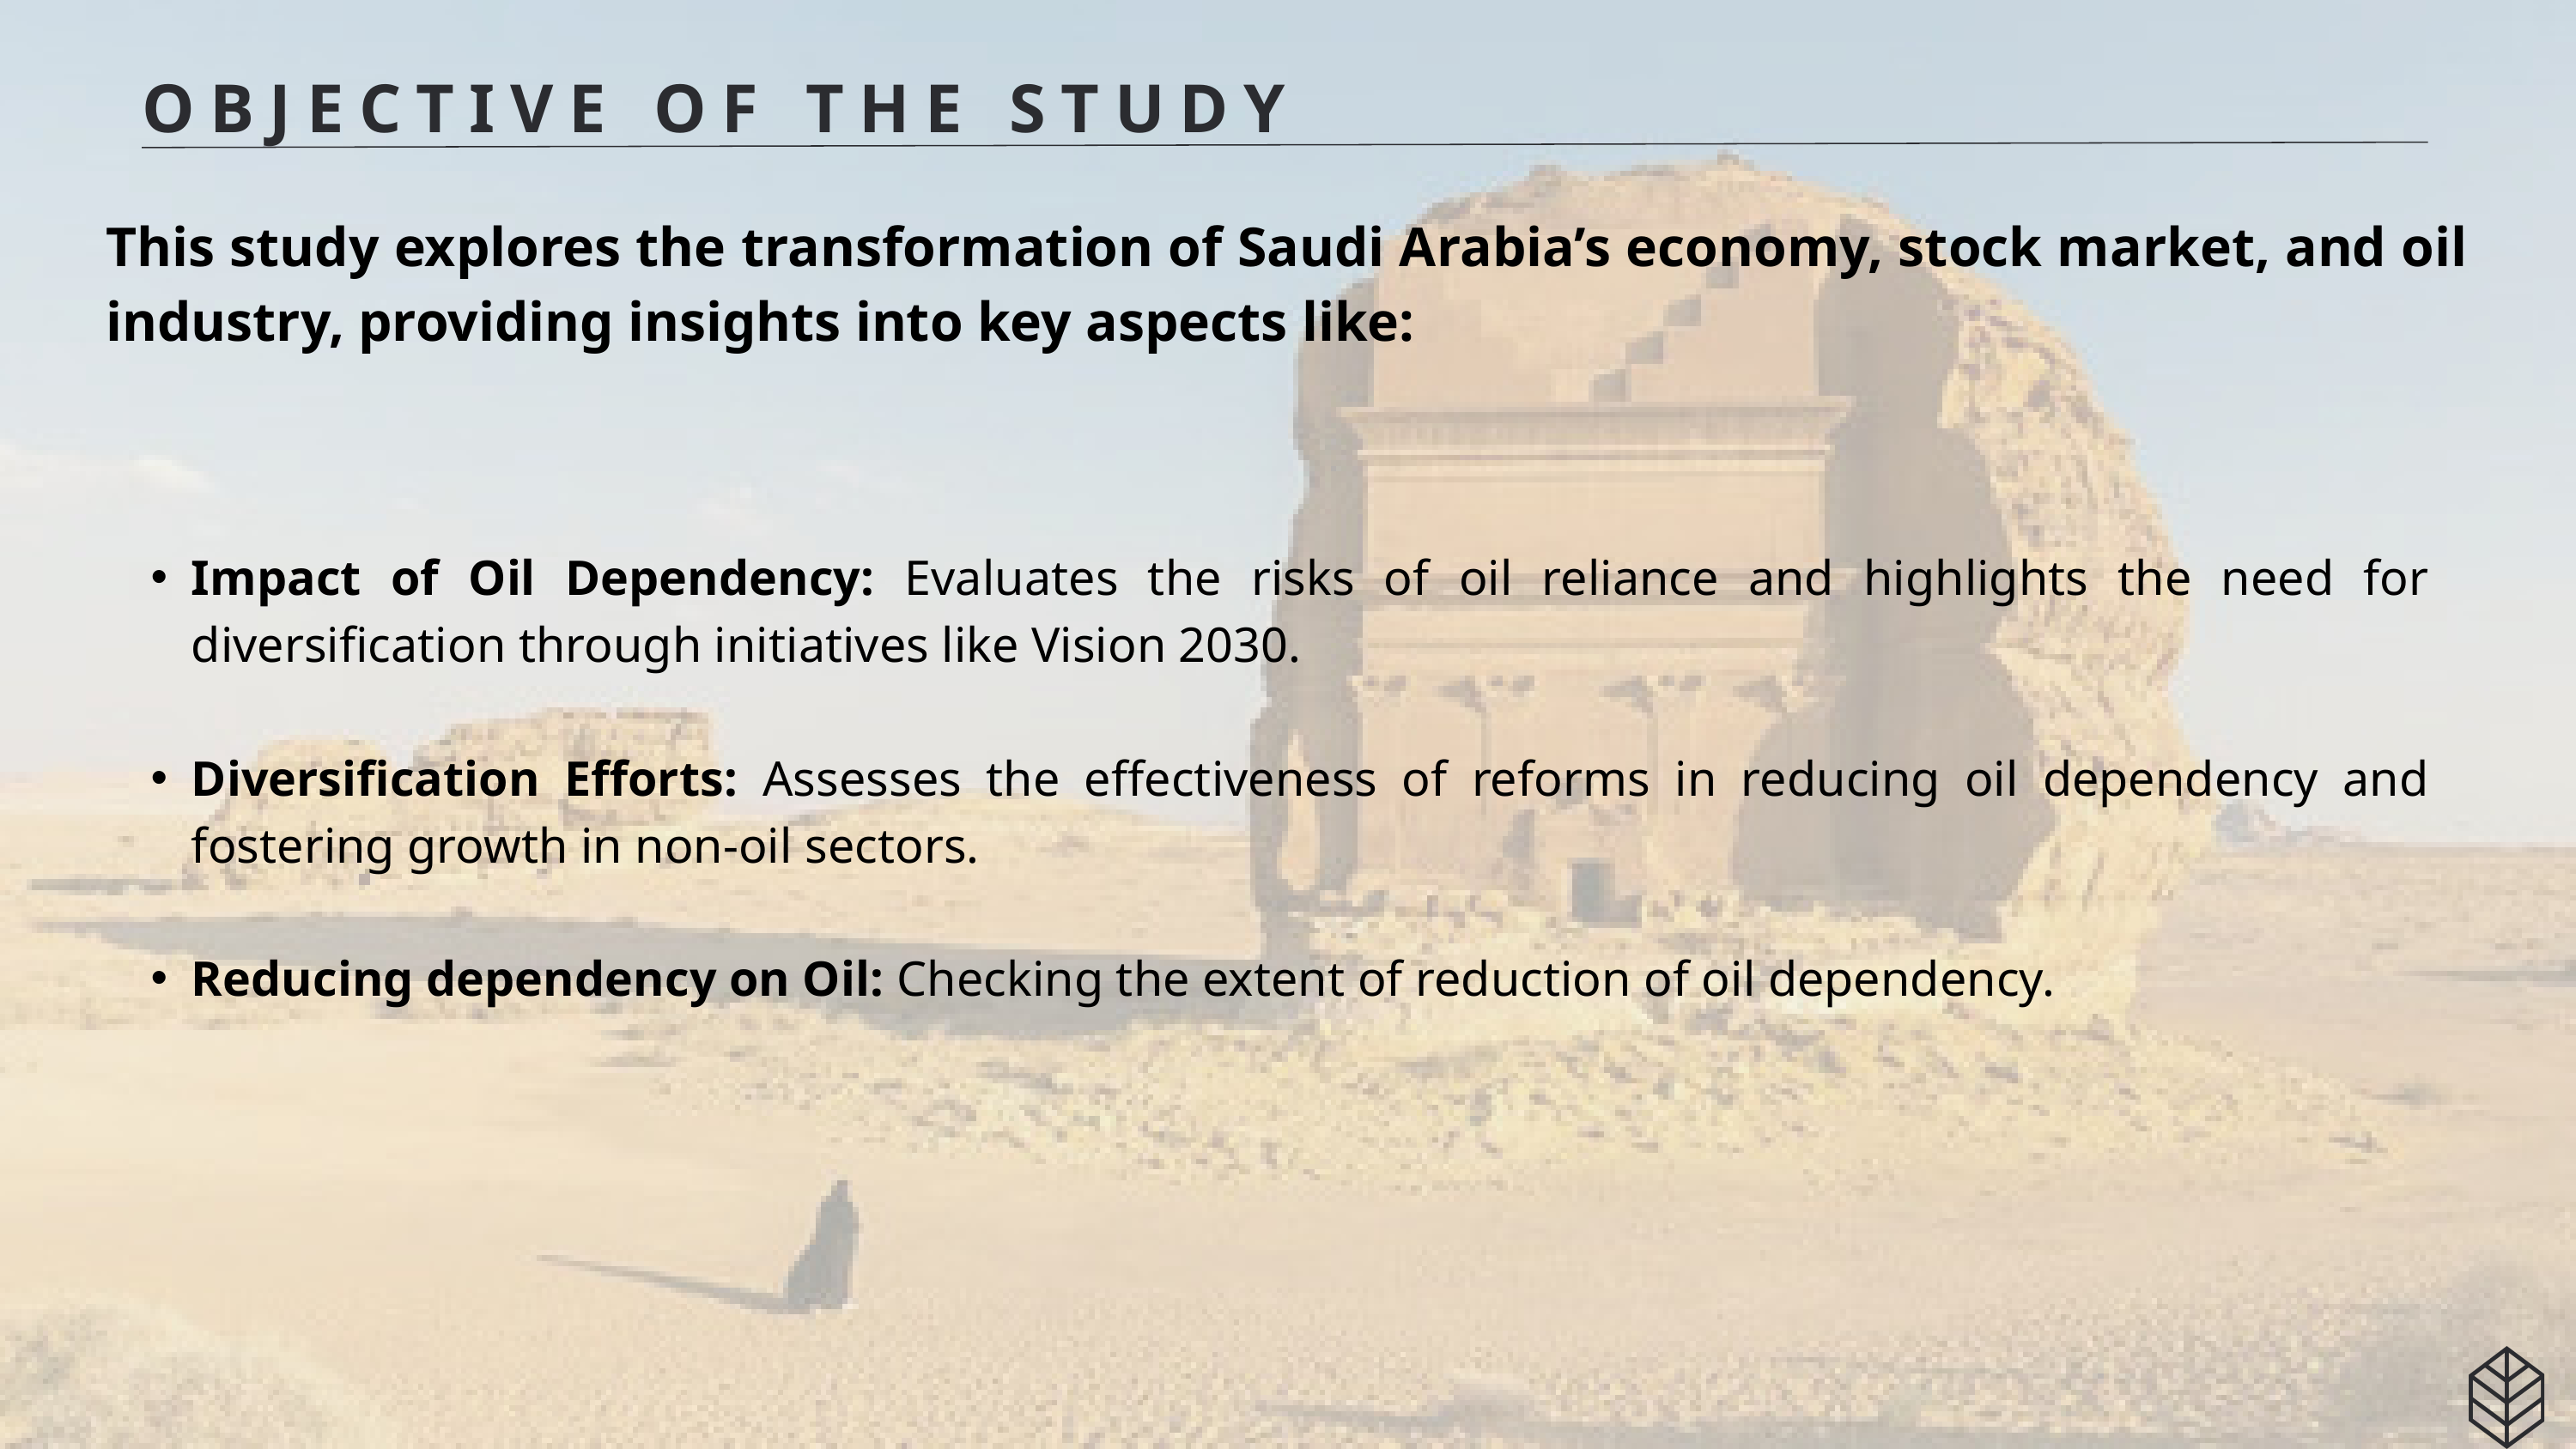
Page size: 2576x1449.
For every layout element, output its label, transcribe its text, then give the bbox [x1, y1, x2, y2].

text_box Impact of Oil Dependency: Evaluates the risks of oil reliance and highlights the need for diversification through initiatives like Vision 2030. Diversification Efforts: Assesses the effectiveness of reforms in reducing oil dependency and fostering growth in non-oil sectors. Reducing dependency on Oil: Checking the extent of reduction of oil dependency. [110, 537, 2432, 1073]
text_box [2469, 1346, 2545, 1449]
text_box [0, 0, 2576, 1449]
text_box OBJECTIVE OF THE STUDY [142, 52, 2428, 147]
text_box This study explores the transformation of Saudi Arabia’s economy, stock market, and oil industry, providing insights into key aspects like: [106, 202, 2470, 353]
